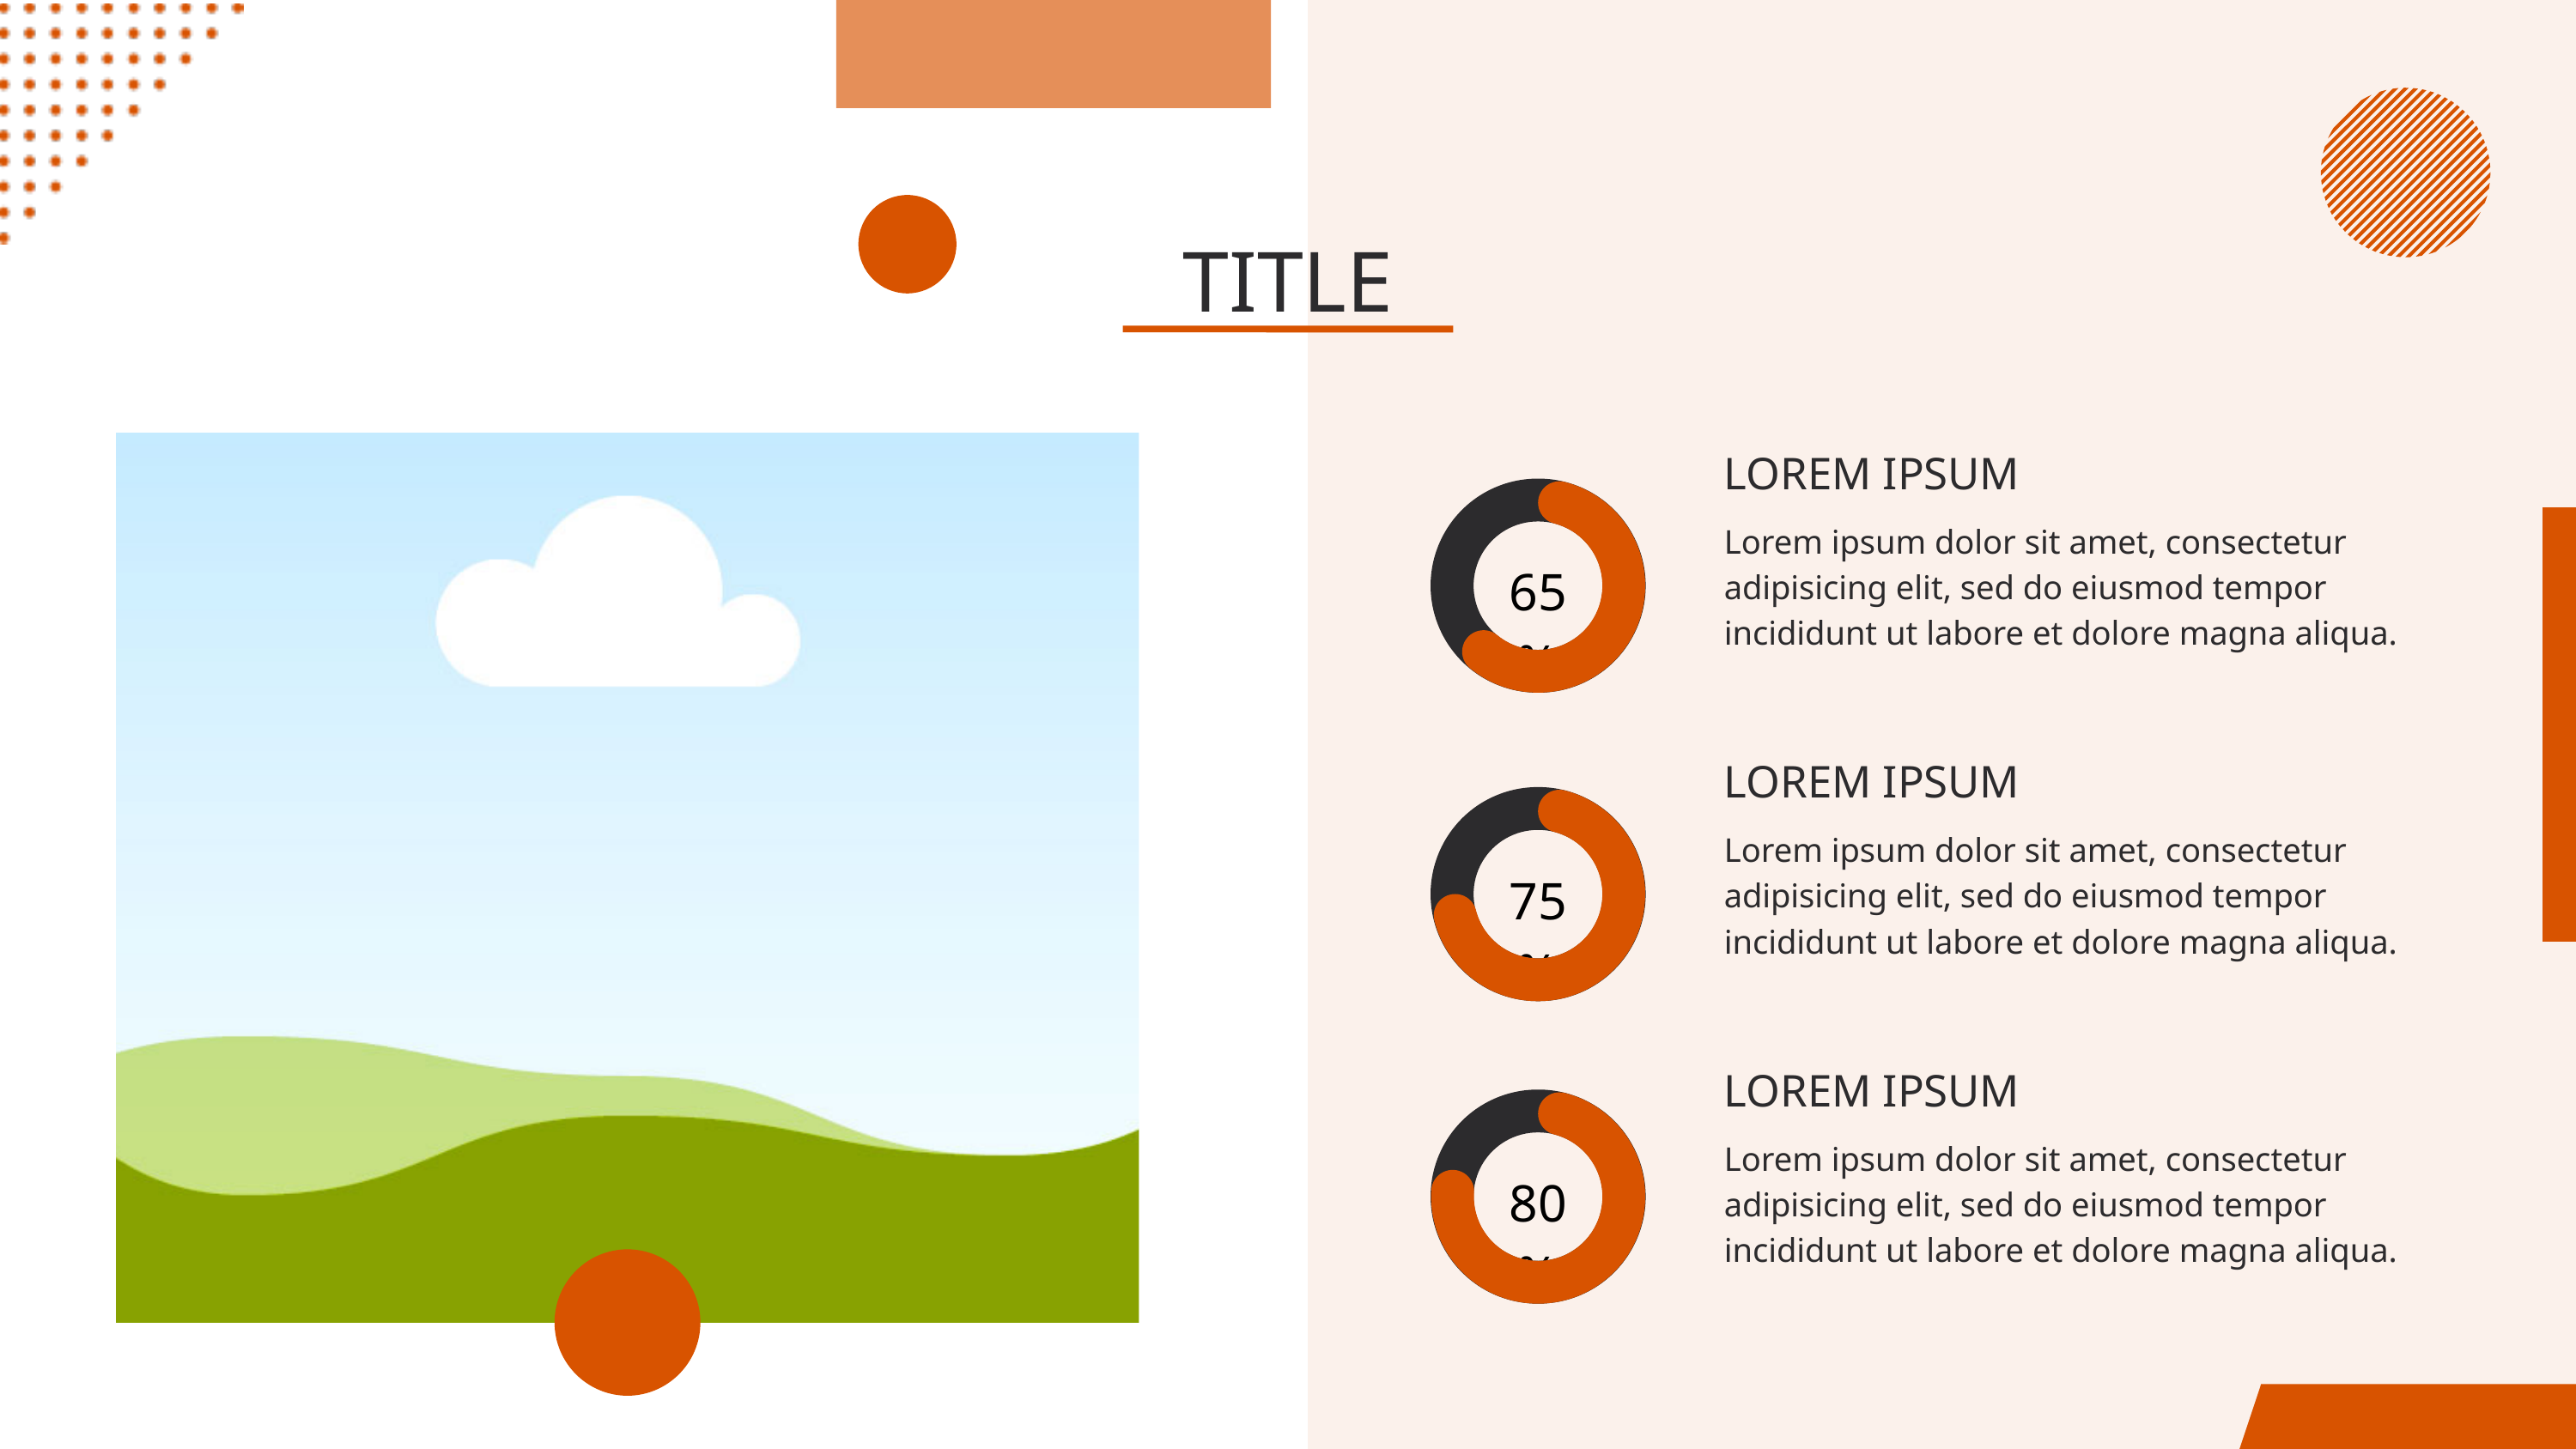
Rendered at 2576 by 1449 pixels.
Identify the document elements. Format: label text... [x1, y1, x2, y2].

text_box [858, 194, 957, 294]
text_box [835, 0, 1272, 109]
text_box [1307, 0, 2576, 1449]
picture [0, 3, 244, 245]
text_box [554, 1249, 702, 1397]
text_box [115, 433, 1139, 1323]
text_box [2217, 1384, 2576, 1449]
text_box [1431, 786, 1646, 1002]
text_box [2542, 506, 2576, 943]
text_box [1431, 1089, 1646, 1304]
text_box TITLE [872, 233, 1303, 330]
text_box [2320, 87, 2491, 258]
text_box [1431, 478, 1646, 694]
